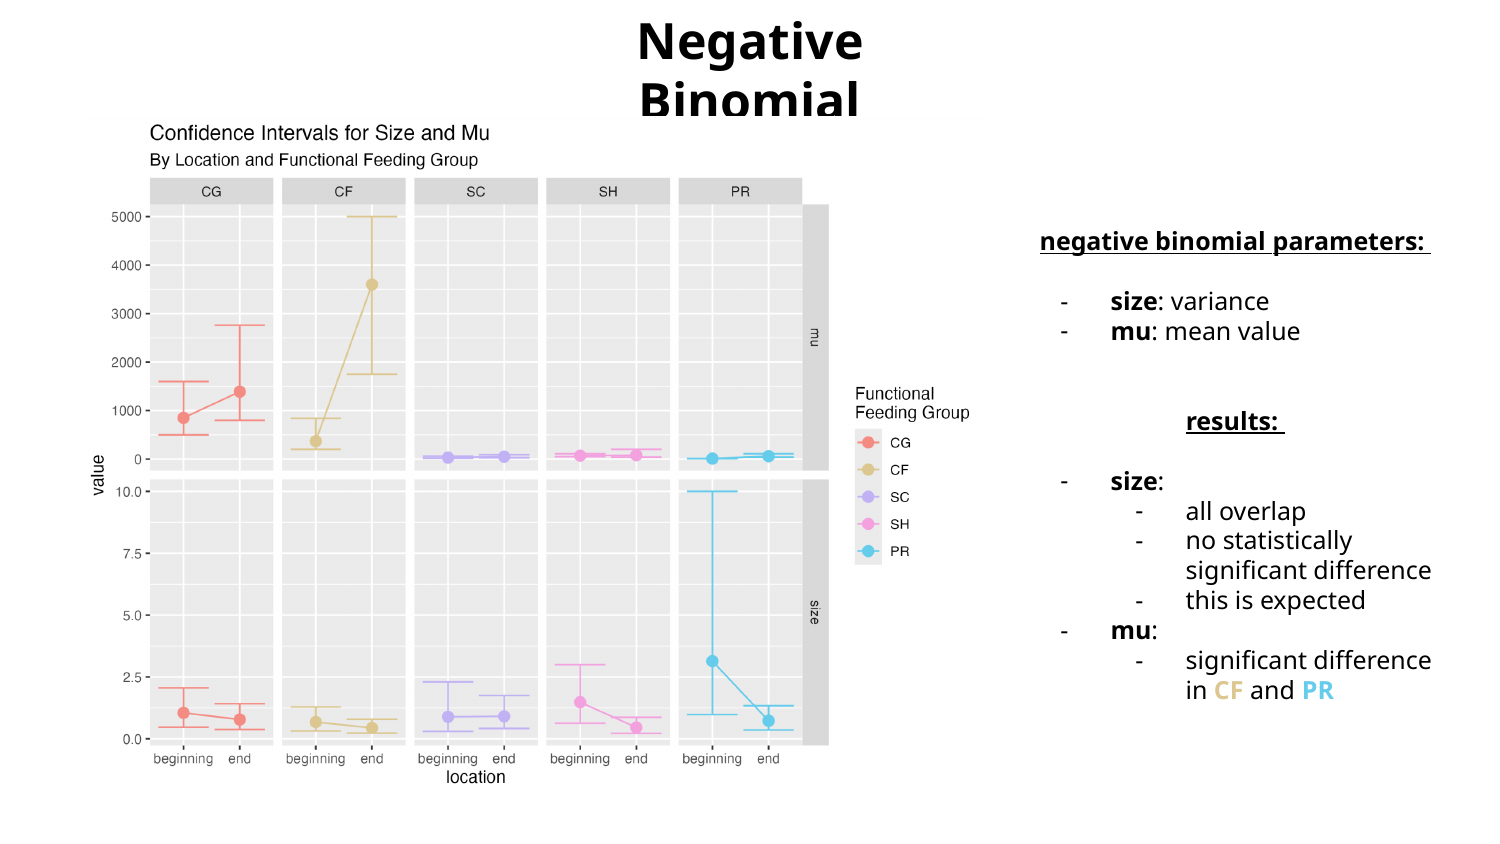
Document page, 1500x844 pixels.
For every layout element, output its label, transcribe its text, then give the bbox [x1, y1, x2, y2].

picture [81, 116, 988, 796]
text_box negative binomial parameters: size: variance mu: mean value results: size: all overlap no statistically significant difference this is expected mu: significant difference in CF and PR [1020, 210, 1451, 701]
text_box Negative Binomial [503, 0, 996, 145]
